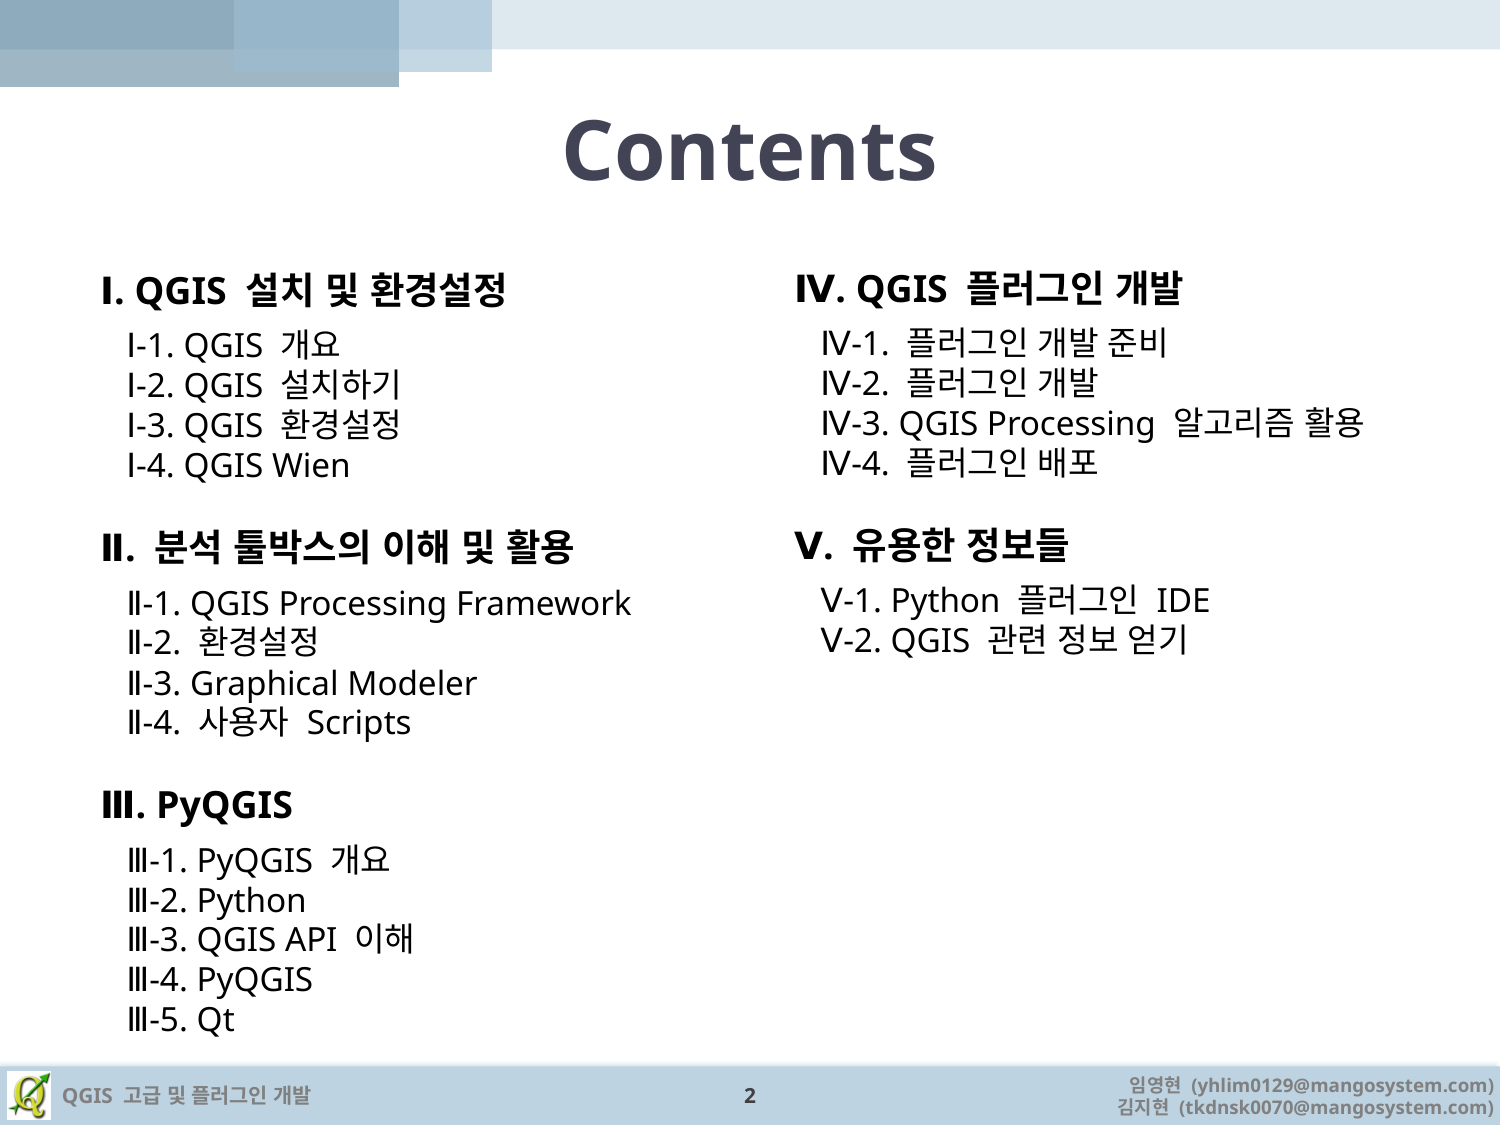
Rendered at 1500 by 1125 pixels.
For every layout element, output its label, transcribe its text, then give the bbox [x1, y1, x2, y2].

slide_number 2 [576, 1076, 924, 1118]
title Contents [11, 88, 1489, 207]
text_box Ⅳ. QGIS 플러그인 개발 Ⅳ-1. 플러그인 개발 준비 Ⅳ-2. 플러그인 개발 Ⅳ-3. QGIS Processing 알고리즘 활용 Ⅳ-4. 플러그인 배포 Ⅴ. 유용한 정보들 Ⅴ-1. Python 플러그인 IDE Ⅴ-2. QGIS 관련 정보 얻기 [764, 250, 1430, 675]
picture [7, 1071, 51, 1120]
text_box Ⅰ. QGIS 설치 및 환경설정 Ⅰ-1. QGIS 개요 Ⅰ-2. QGIS 설치하기 Ⅰ-3. QGIS 환경설정 Ⅰ-4. QGIS Wien Ⅱ. 분석 툴박스의 이해 및 활용 Ⅱ-1. QGIS Processing Framework Ⅱ-2. 환경설정 Ⅱ-3. Graphical Modeler Ⅱ-4. 사용자 Scripts Ⅲ. PyQGIS Ⅲ-1. PyQGIS 개요 Ⅲ-2. Python Ⅲ-3. QGIS API 이해 Ⅲ-4. PyQGIS Ⅲ-5. Qt [70, 252, 736, 1054]
